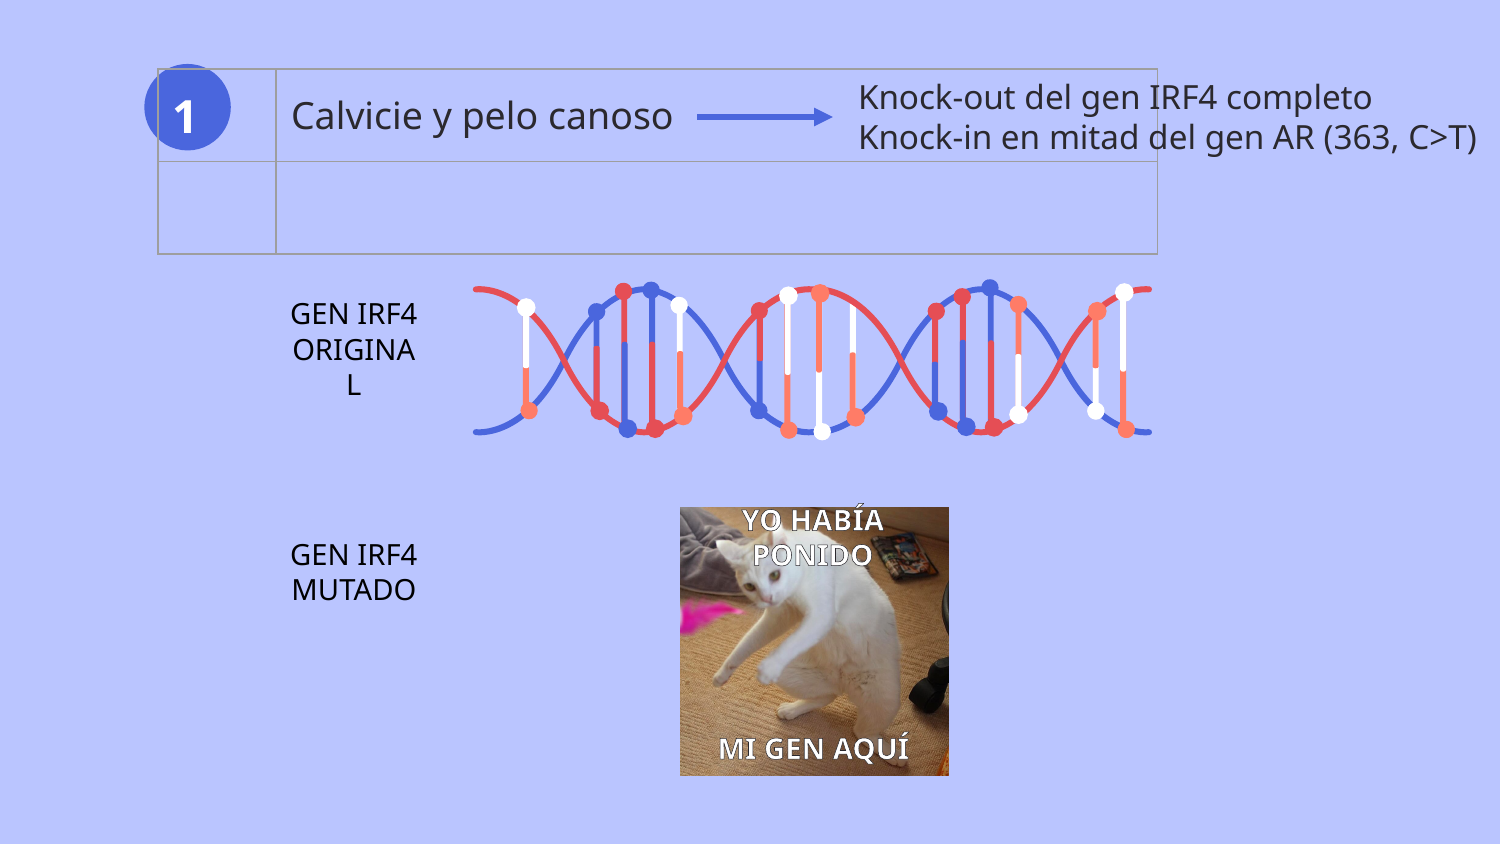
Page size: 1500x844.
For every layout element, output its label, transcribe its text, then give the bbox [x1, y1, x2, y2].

text_box Knock-out del gen IRF4 completo Knock-in en mitad del gen AR (363, C>T) [843, 69, 1500, 164]
table_cell [159, 162, 275, 253]
table_header Calvicie y pelo canoso [277, 70, 843, 161]
text_box GEN IRF4 ORIGINAL [271, 305, 437, 392]
table_header 1 [159, 70, 275, 161]
picture [679, 507, 949, 776]
text_box MI GEN AQUÍ [663, 704, 964, 791]
text_box GEN IRF4 MUTADO [271, 527, 437, 615]
text_box YO HABÍA PONIDO [662, 493, 964, 580]
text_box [472, 278, 1153, 443]
text_box [145, 78, 157, 136]
table_cell [277, 162, 1157, 253]
